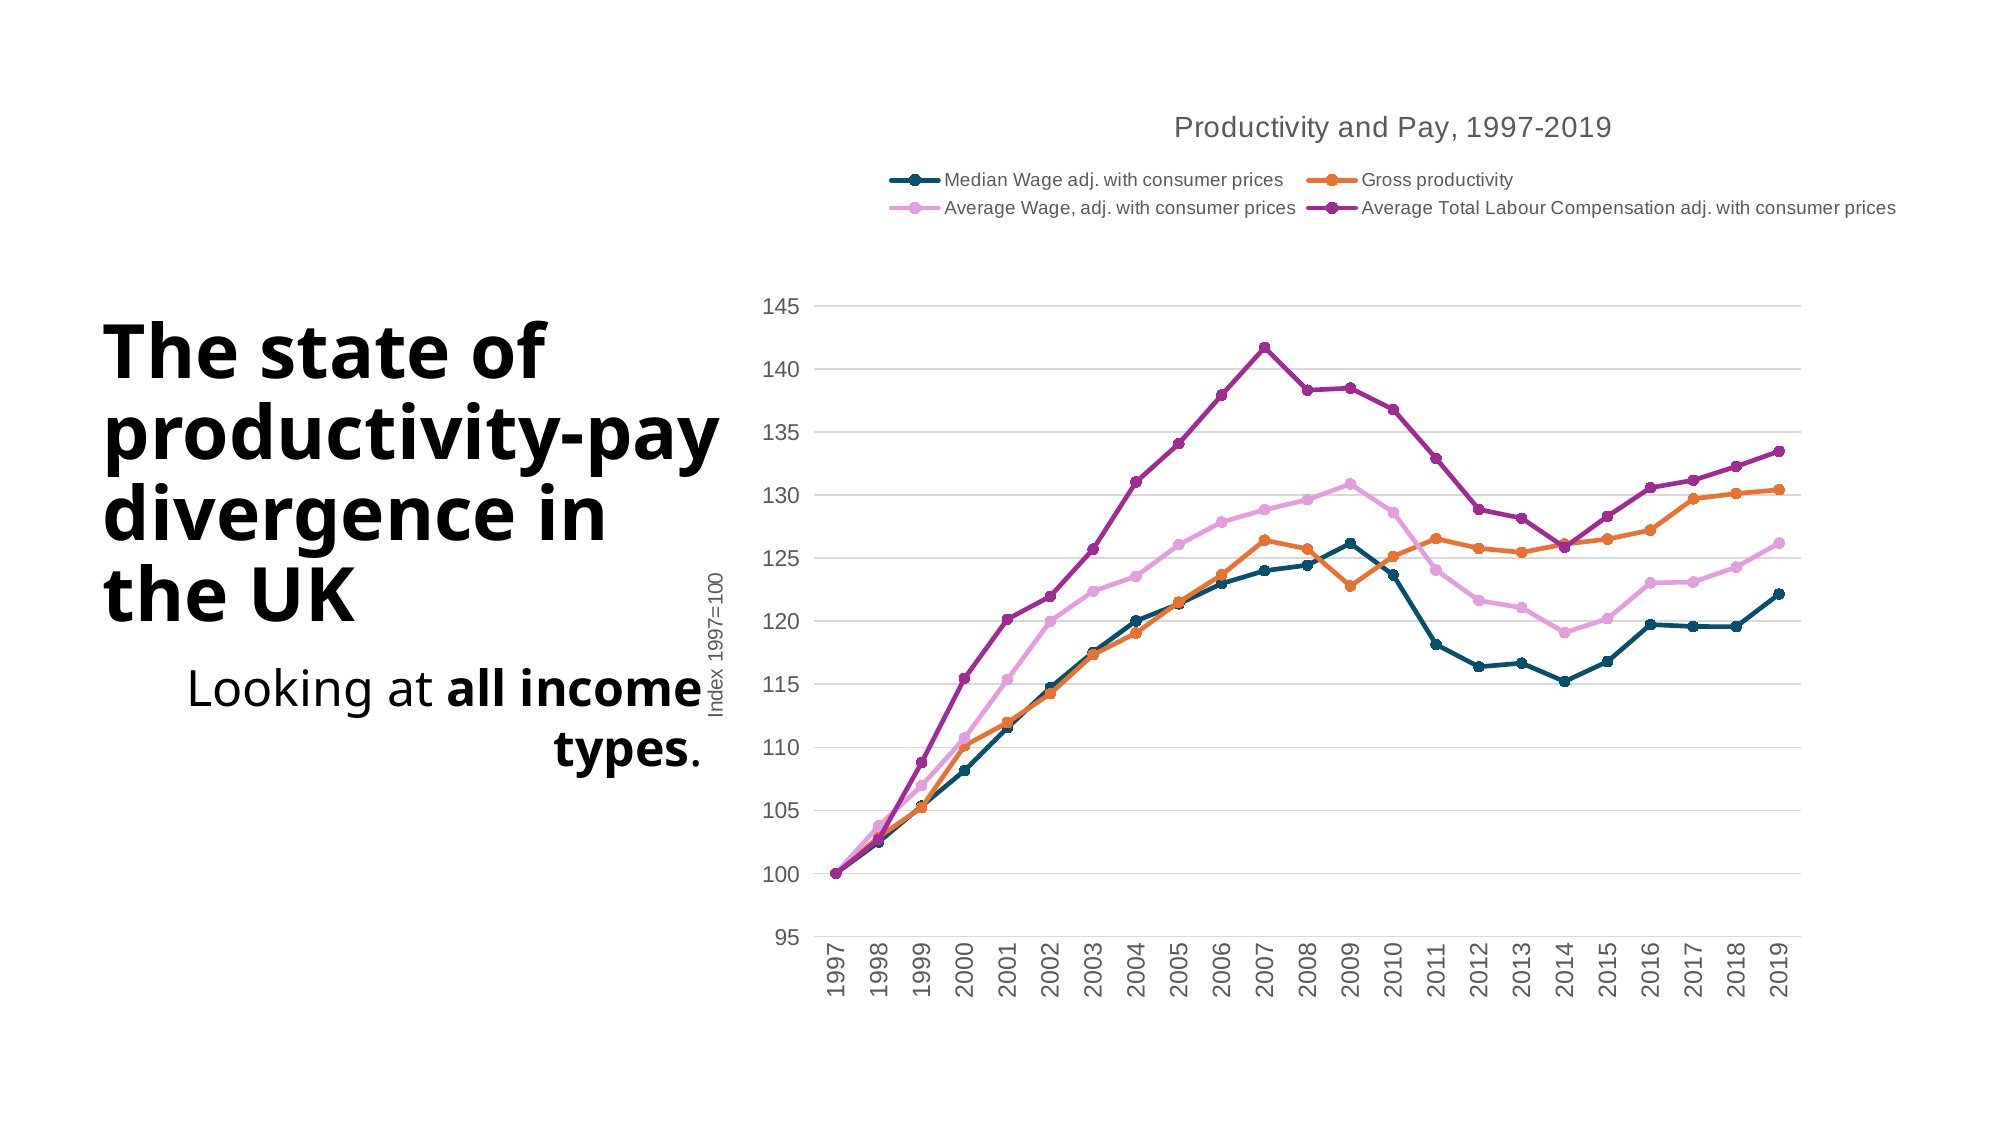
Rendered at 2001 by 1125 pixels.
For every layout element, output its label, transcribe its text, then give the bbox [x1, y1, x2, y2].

chart [679, 74, 2000, 1051]
title The state of productivity-pay divergence in the UK [87, 296, 679, 655]
text_box Looking at all income types. [123, 649, 679, 784]
